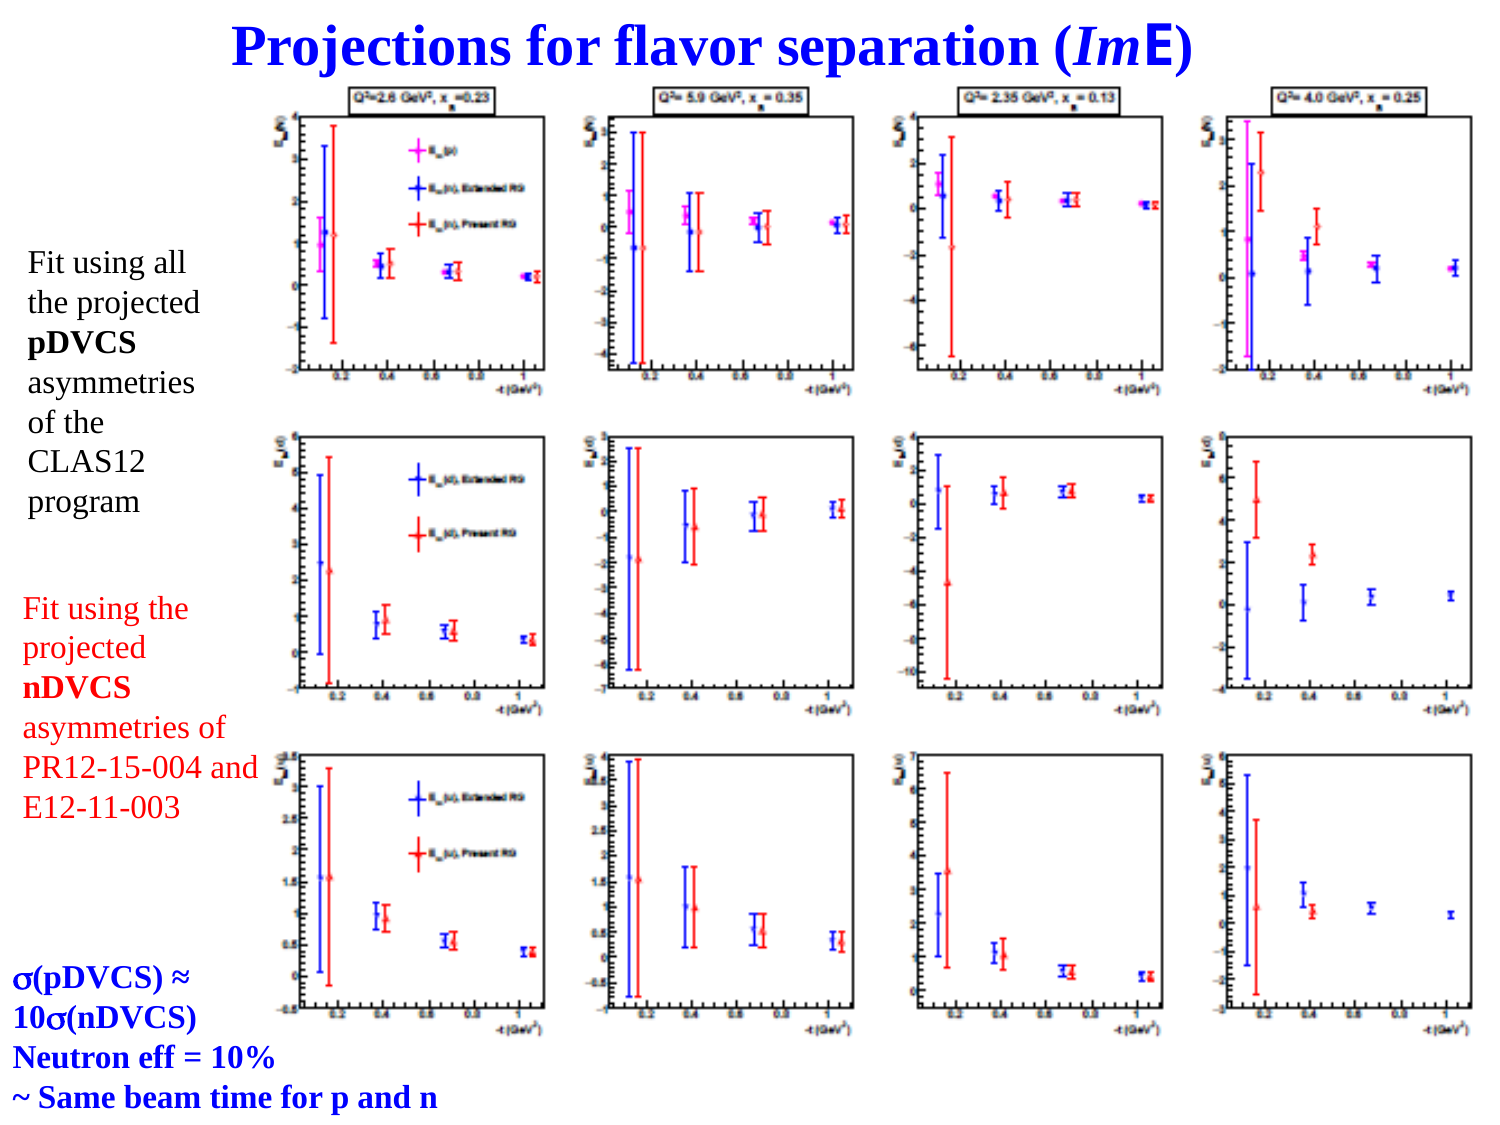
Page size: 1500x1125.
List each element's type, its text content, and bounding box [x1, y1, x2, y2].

text_box Fit using the projected nDVCS asymmetries of PR12-15-004 and E12-11-003 [7, 578, 263, 833]
picture [268, 85, 1500, 1041]
text_box Projections for flavor separation (ImE) [216, 0, 1209, 85]
text_box Fit using all the projected pDVCS asymmetries of the CLAS12 program [12, 232, 231, 527]
text_box s(pDVCS) ≈ 10s(nDVCS) Neutron eff = 10% ~ Same beam time for p and n [0, 948, 454, 1123]
